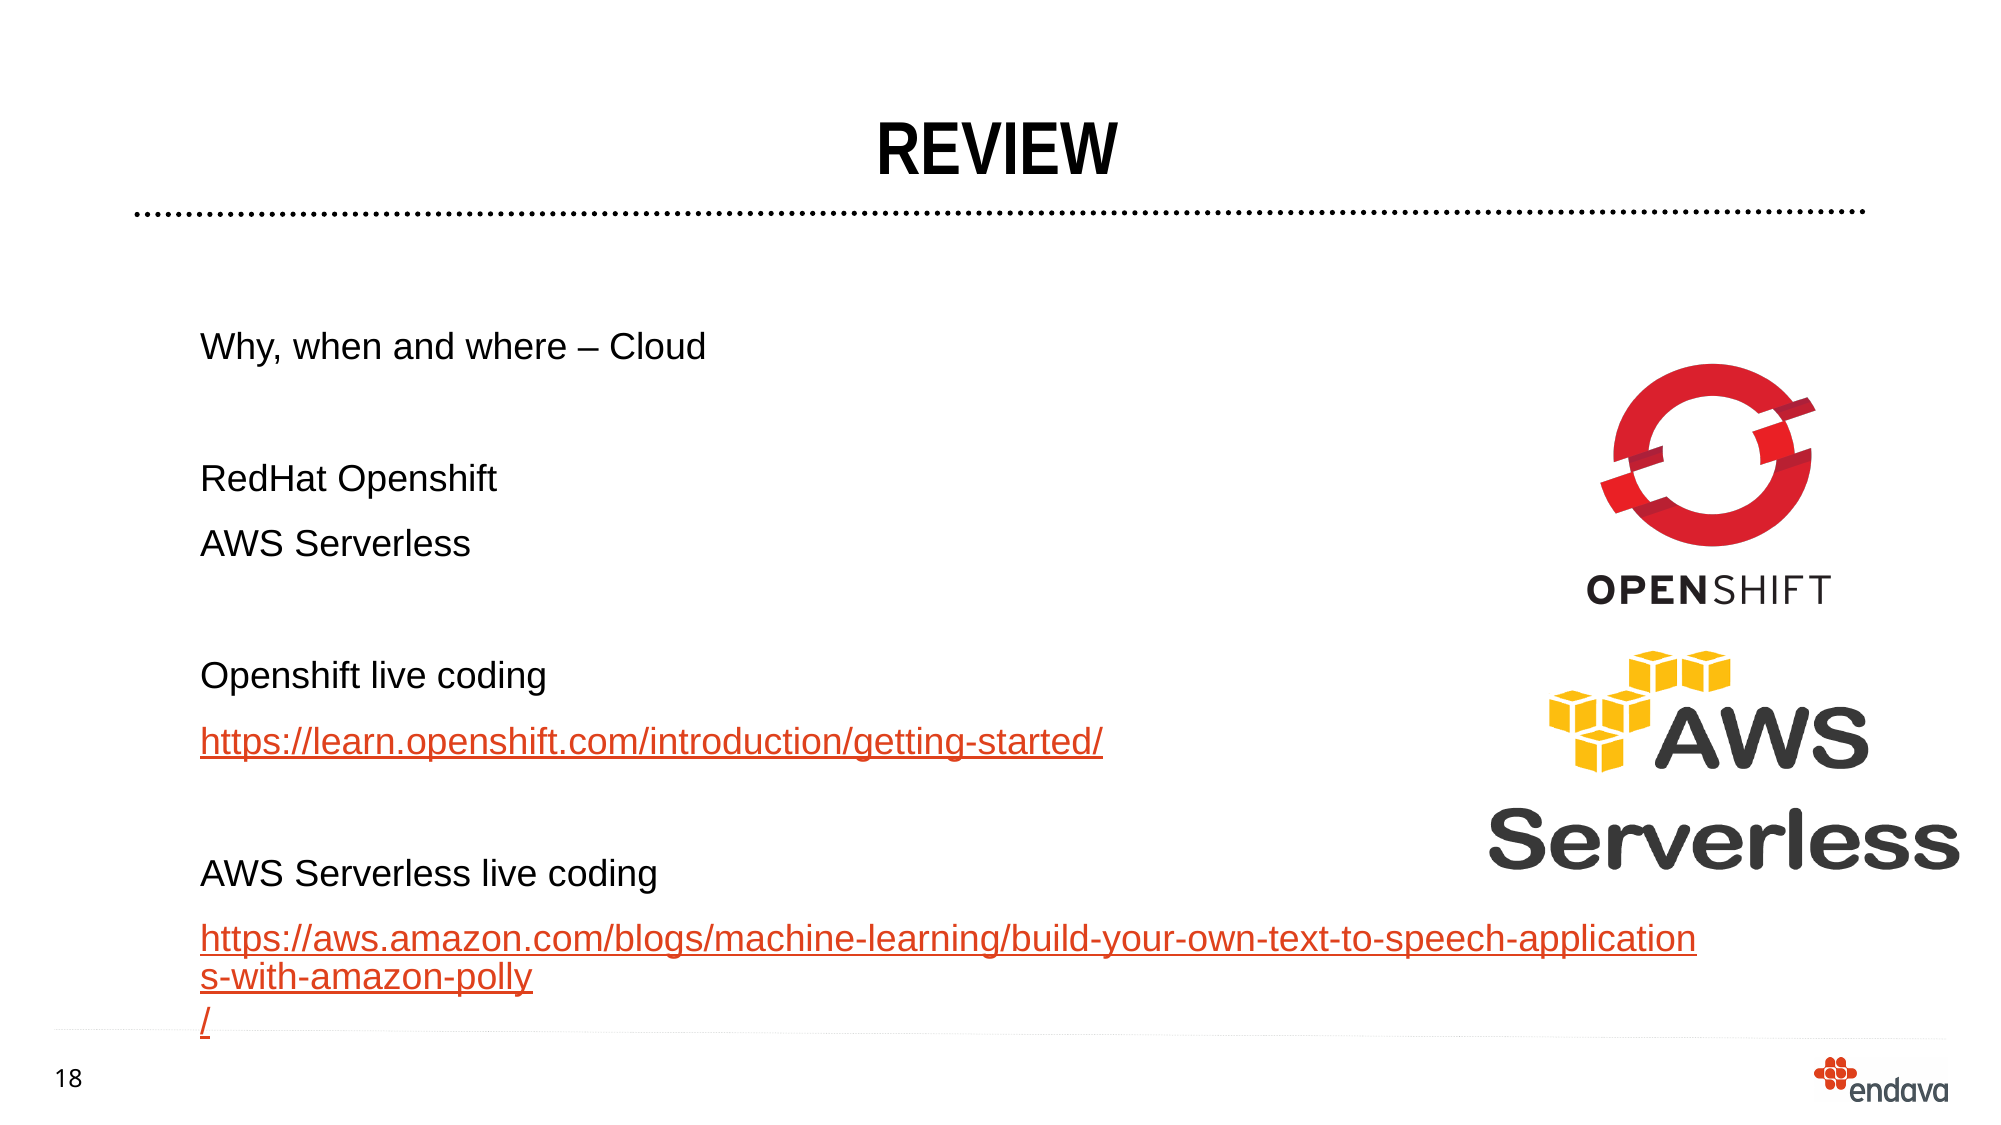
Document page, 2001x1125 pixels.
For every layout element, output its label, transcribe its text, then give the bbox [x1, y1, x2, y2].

title review [198, 26, 1812, 195]
picture [1447, 634, 2000, 918]
picture [1814, 1057, 1948, 1102]
list Why, when and where – Cloud RedHat Openshift AWS Serverless Openshift live coding https://learn.openshift.com/introduction/getting-started/ AWS Serverless live coding https://aws.amazon.com/blogs/machine-learning/build-your-own-text-to-speech-applications-with-amazon-polly/ [199, 248, 1725, 1022]
picture [1580, 357, 1838, 611]
